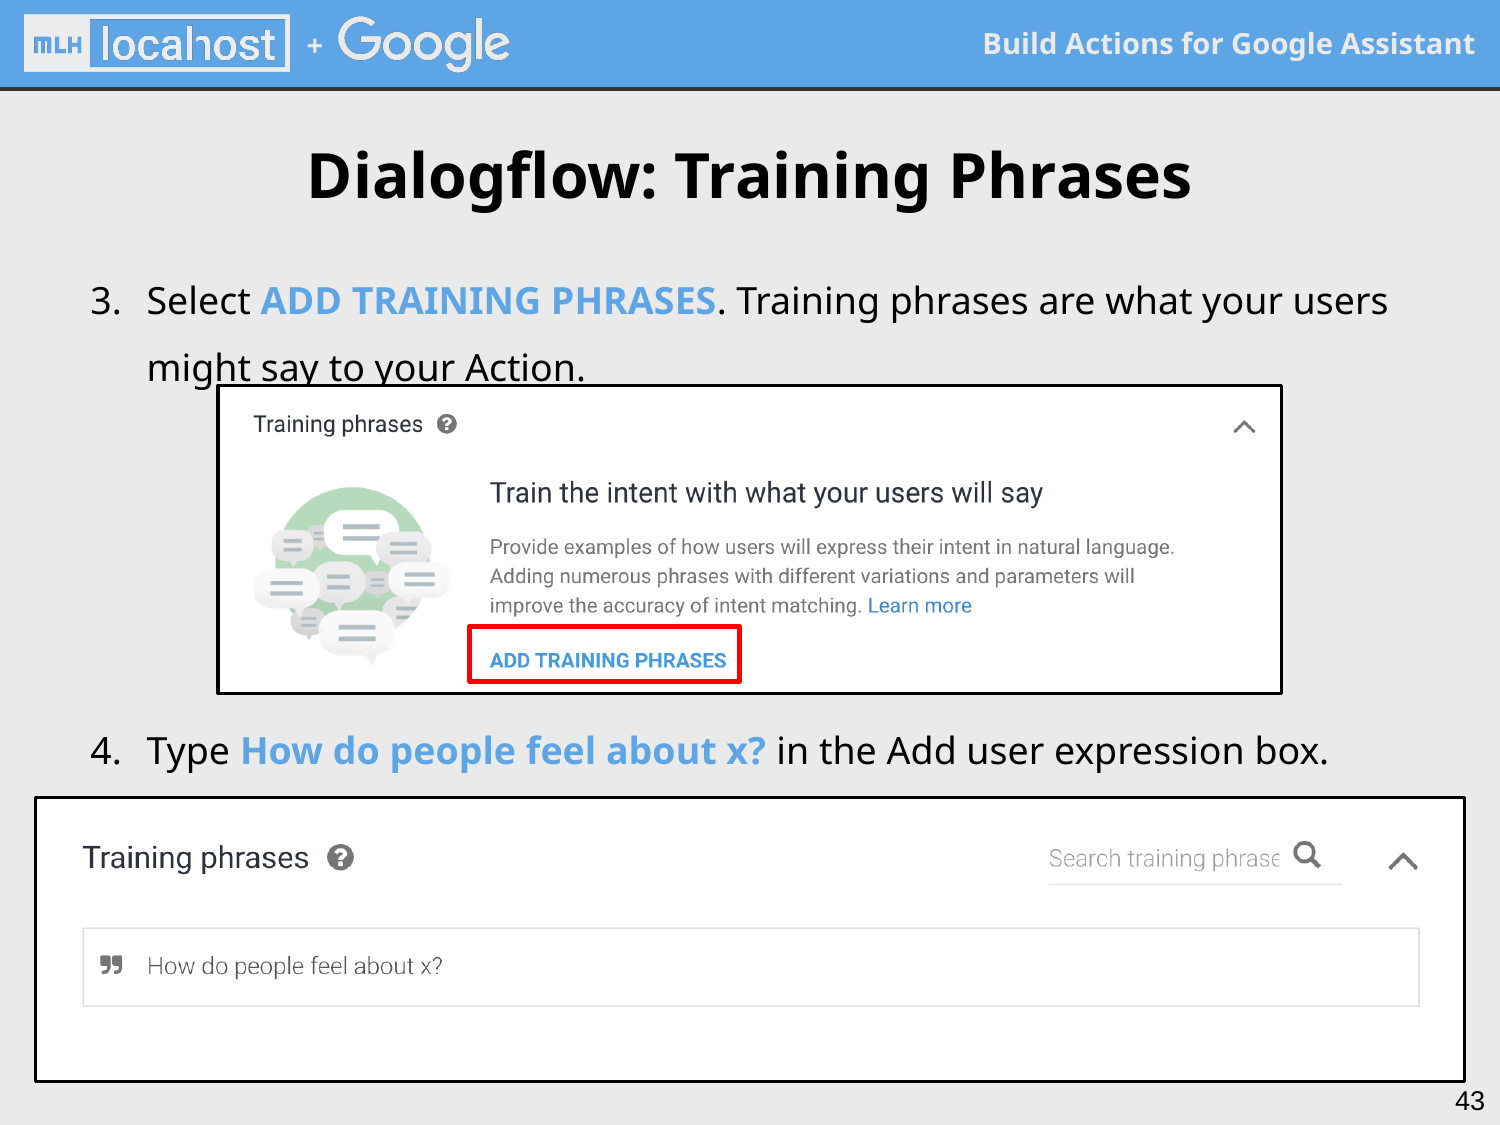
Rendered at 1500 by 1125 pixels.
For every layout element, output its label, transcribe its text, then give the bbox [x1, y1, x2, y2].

picture [37, 799, 1463, 1080]
picture [338, 16, 510, 73]
picture [24, 14, 290, 72]
text_box Dialogflow: Training Phrases [26, 106, 1474, 242]
text_box Select ADD TRAINING PHRASES. Training phrases are what your users might say to your Action. [56, 271, 1444, 373]
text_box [219, 386, 1281, 692]
text_box Type How do people feel about x? in the Add user expression box. [56, 704, 1444, 795]
